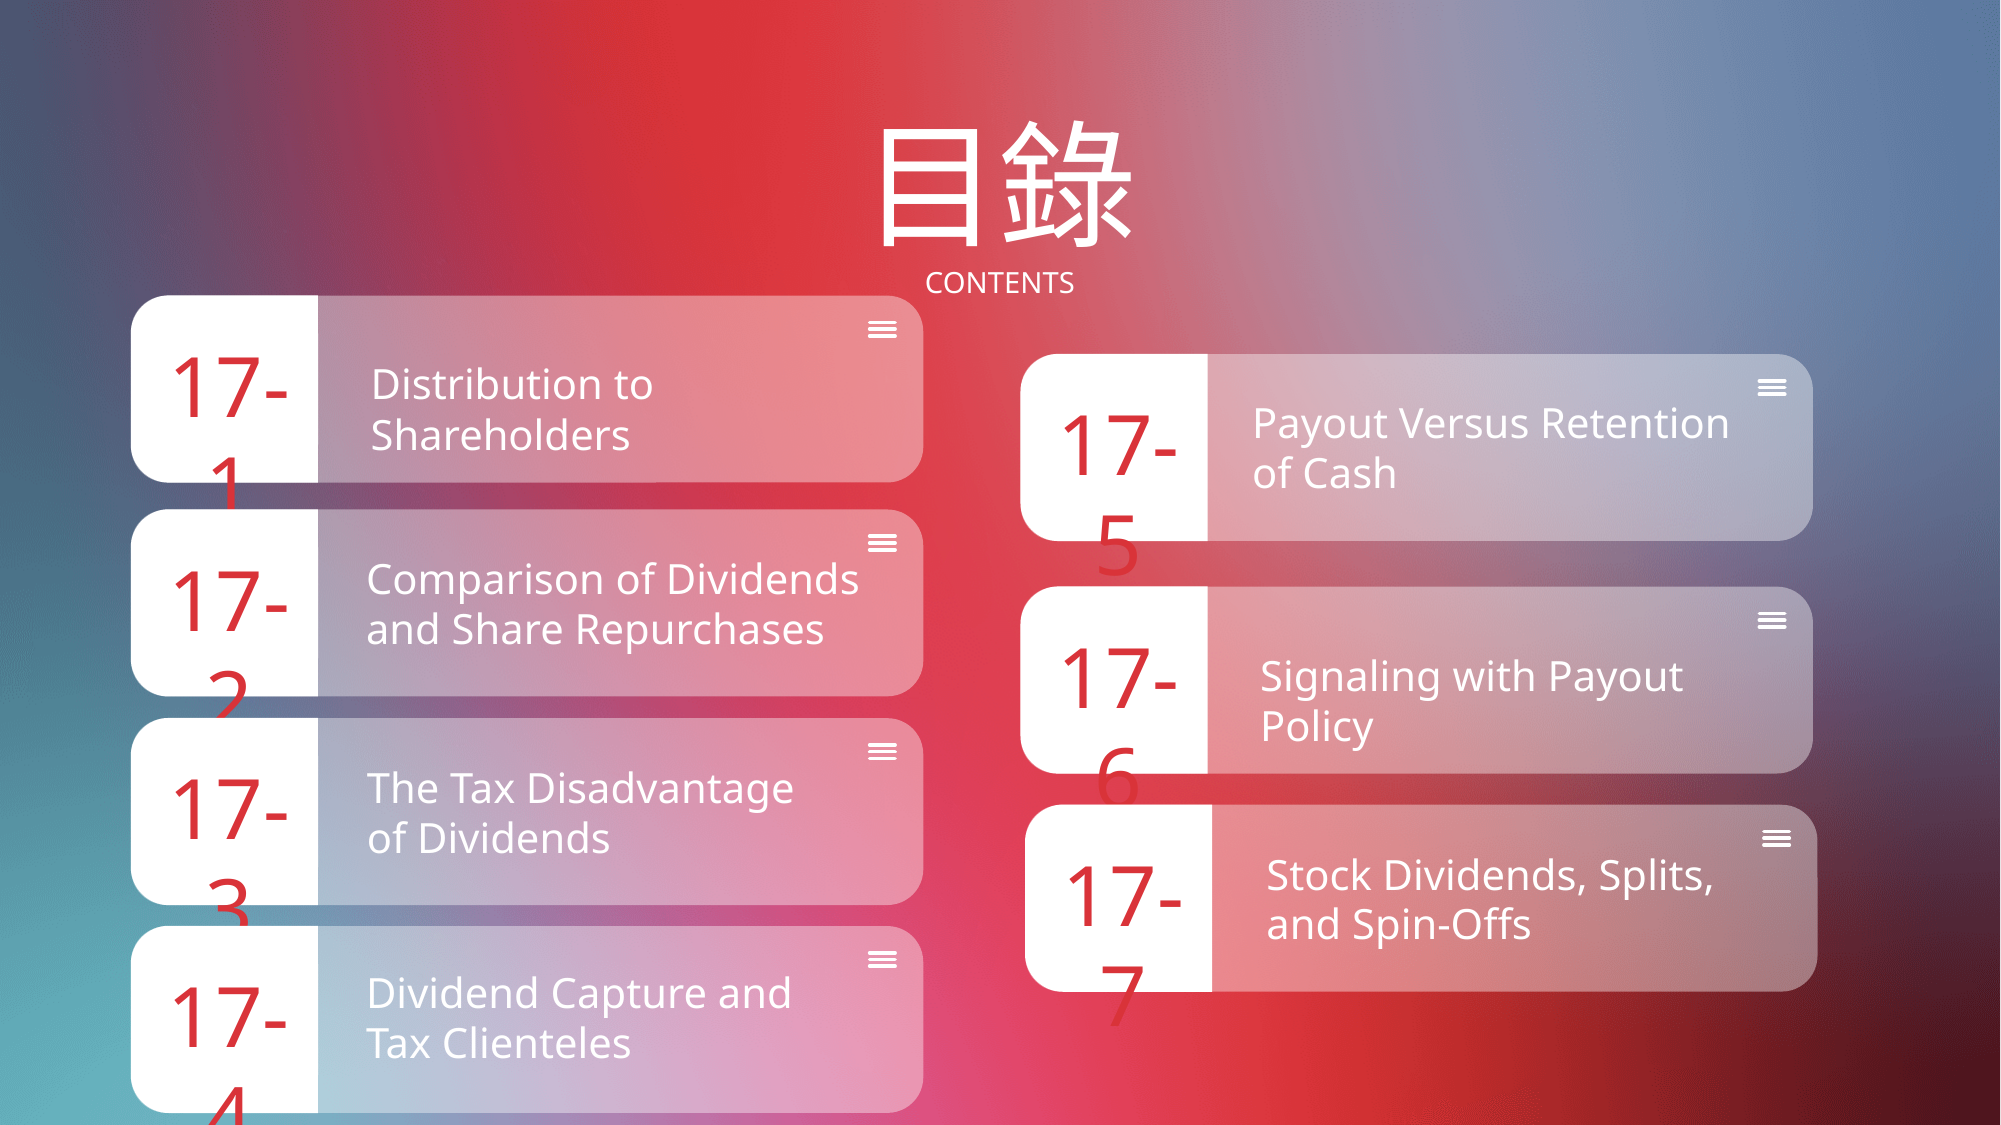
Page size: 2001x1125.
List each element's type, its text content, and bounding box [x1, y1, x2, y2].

text_box 目錄 CONTENTS [781, 91, 1218, 307]
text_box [1020, 353, 1813, 542]
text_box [130, 717, 924, 906]
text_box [1025, 804, 1818, 992]
picture [0, 0, 2001, 1125]
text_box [1020, 586, 1813, 774]
picture [216, 1114, 235, 1125]
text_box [130, 509, 924, 697]
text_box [130, 295, 924, 483]
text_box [130, 925, 924, 1113]
